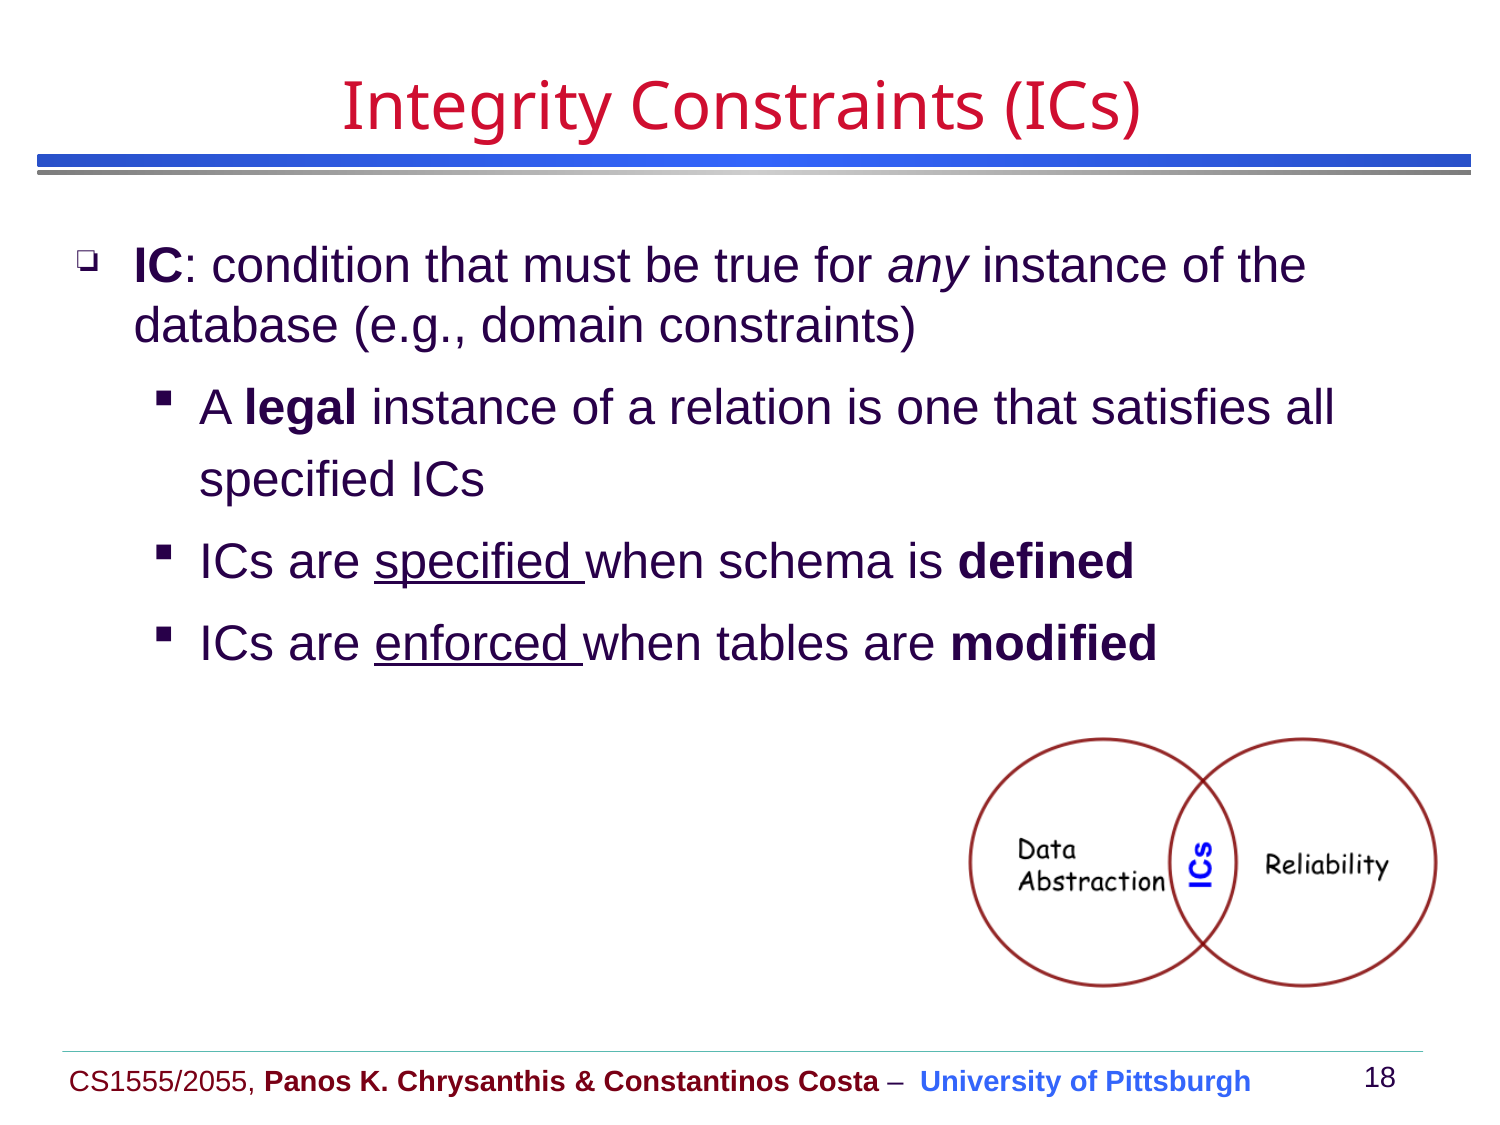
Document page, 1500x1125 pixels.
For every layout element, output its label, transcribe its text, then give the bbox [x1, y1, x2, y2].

title Integrity Constraints (ICs) [0, 62, 1486, 150]
list IC: condition that must be true for any instance of the database (e.g., domain constraints) A legal instance of a relation is one that satisfies all specified ICs ICs are specified when schema is defined ICs are enforced when tables are modified [62, 224, 1413, 900]
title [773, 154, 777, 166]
picture [967, 737, 1438, 988]
